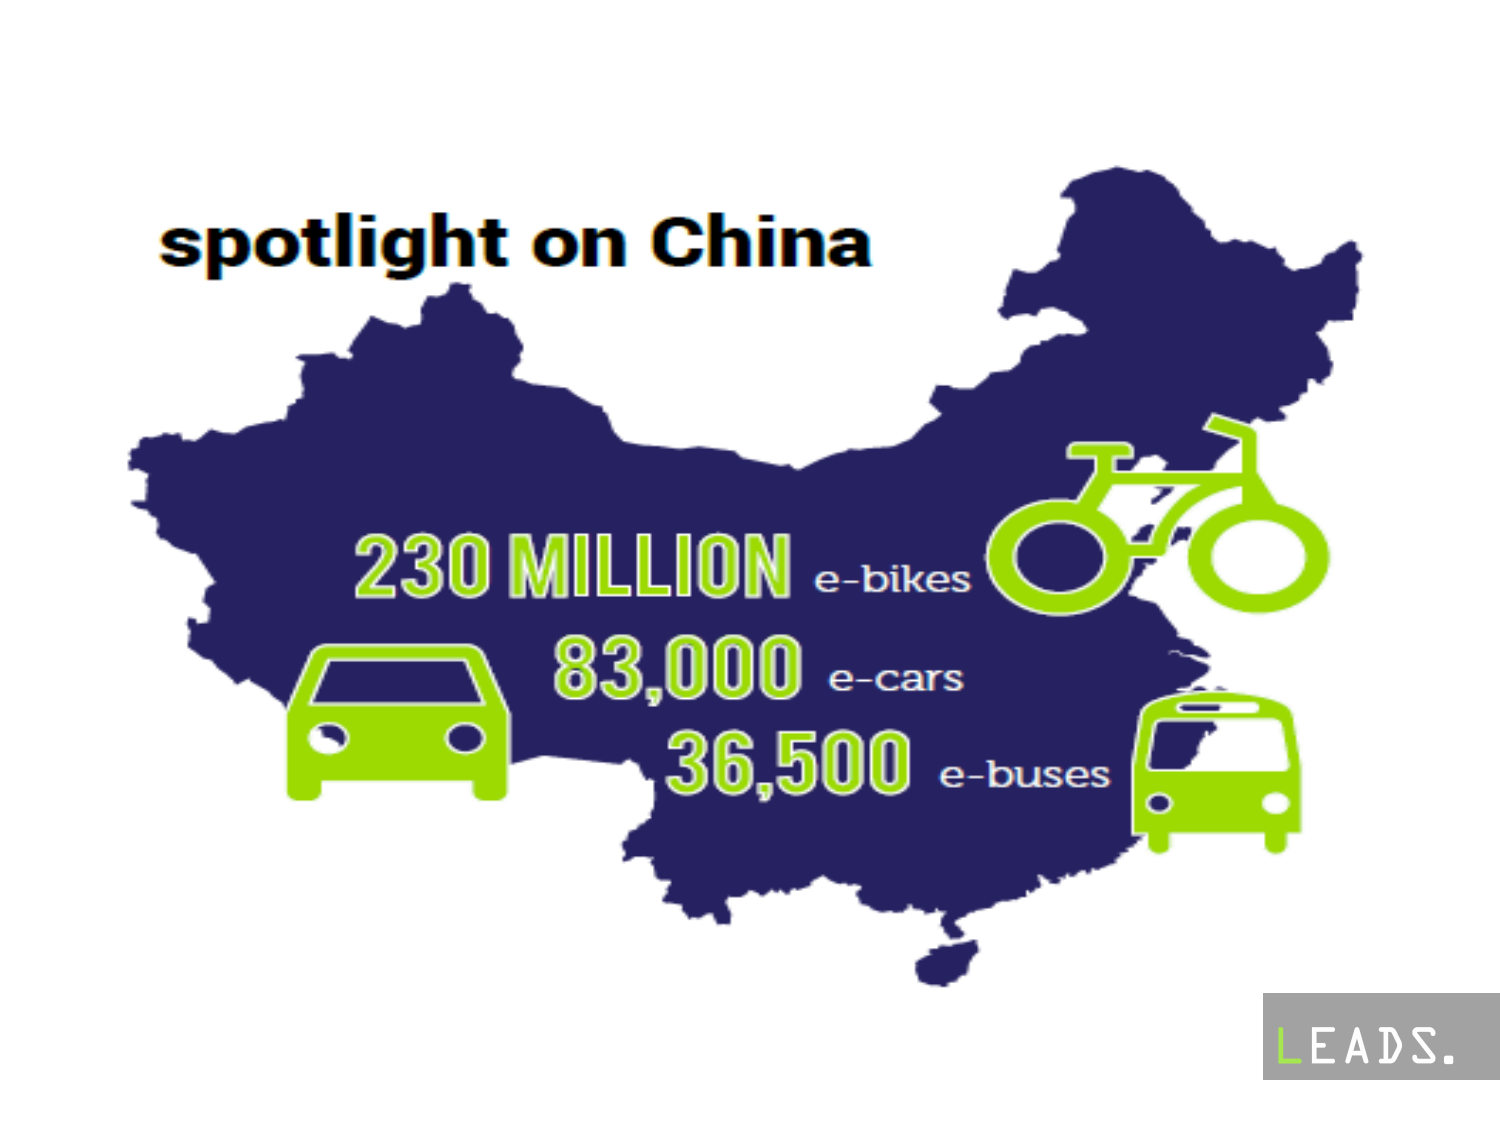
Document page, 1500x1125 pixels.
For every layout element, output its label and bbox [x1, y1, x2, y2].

list [58, 100, 1442, 992]
picture [1263, 993, 1500, 1080]
